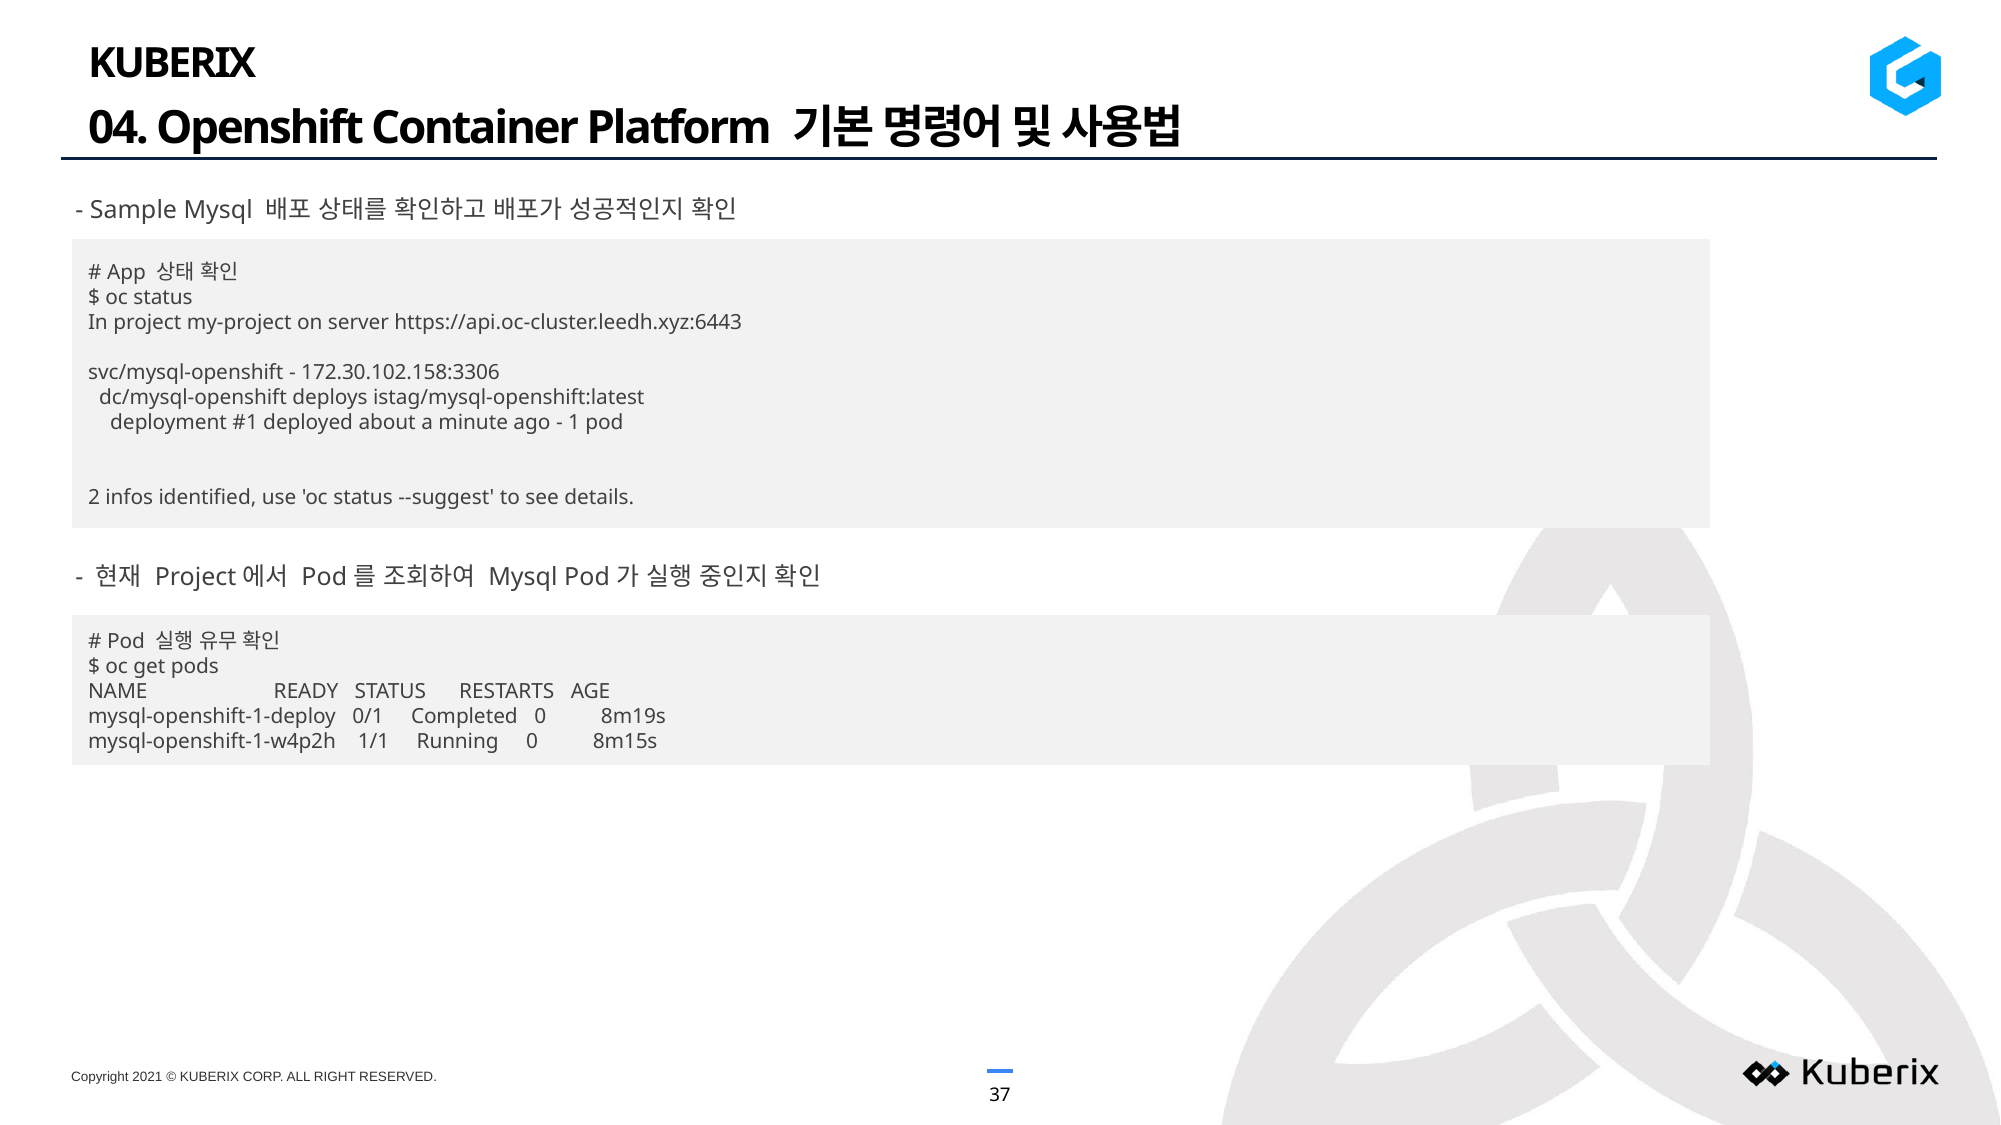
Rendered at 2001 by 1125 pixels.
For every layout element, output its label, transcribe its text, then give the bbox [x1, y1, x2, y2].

text_box # App 상태 확인 $ oc status In project my-project on server https://api.oc-cluster.leedh.xyz:6443 svc/mysql-openshift - 172.30.102.158:3306 dc/mysql-openshift deploys istag/mysql-openshift:latest deployment #1 deployed about a minute ago - 1 pod 2 infos identified, use 'oc status --suggest' to see details. [72, 239, 1710, 528]
text_box - Sample Mysql 배포 상태를 확인하고 배포가 성공적인지 확인 [60, 186, 1969, 231]
text_box KUBERIX 04. Openshift Container Platform 기본 명령어 및 사용법 [73, 29, 1402, 149]
text_box # Pod 실행 유무 확인 $ oc get pods NAME READY STATUS RESTARTS AGE mysql-openshift-1-deploy 0/1 Completed 0 8m19s mysql-openshift-1-w4p2h 1/1 Running 0 8m15s [72, 615, 1710, 765]
text_box - 현재 Project에서 Pod를 조회하여 Mysql Pod가 실행 중인지 확인 [60, 552, 1969, 598]
picture [0, 0, 2001, 1125]
